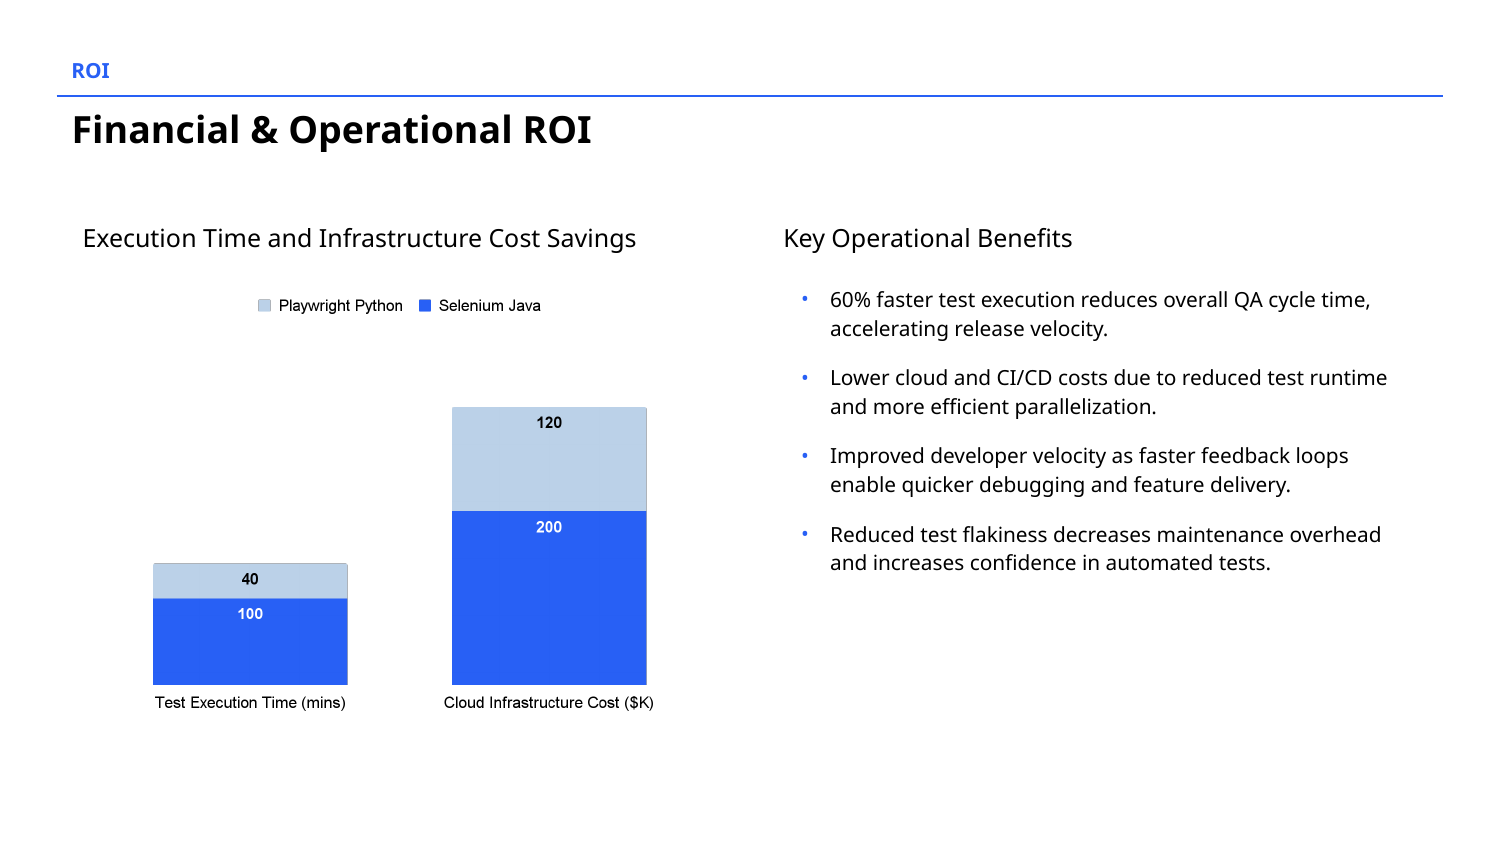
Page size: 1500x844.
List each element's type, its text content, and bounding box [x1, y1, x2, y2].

title Financial & Operational ROI [56, 102, 1444, 172]
text_box ROI [56, 44, 450, 95]
list 60% faster test execution reduces overall QA cycle time, accelerating release velocity. Lower cloud and CI/CD costs due to reduced test runtime and more efficient parallelization. Improved developer velocity as faster feedback loops enable quicker debugging and feature delivery. Reduced test flakiness decreases maintenance overhead and increases confidence in automated tests. [768, 268, 1433, 736]
picture [49, 273, 750, 730]
subtitle Execution Time and Infrastructure Cost Savings [67, 185, 732, 268]
subtitle Key Operational Benefits [768, 185, 1433, 268]
